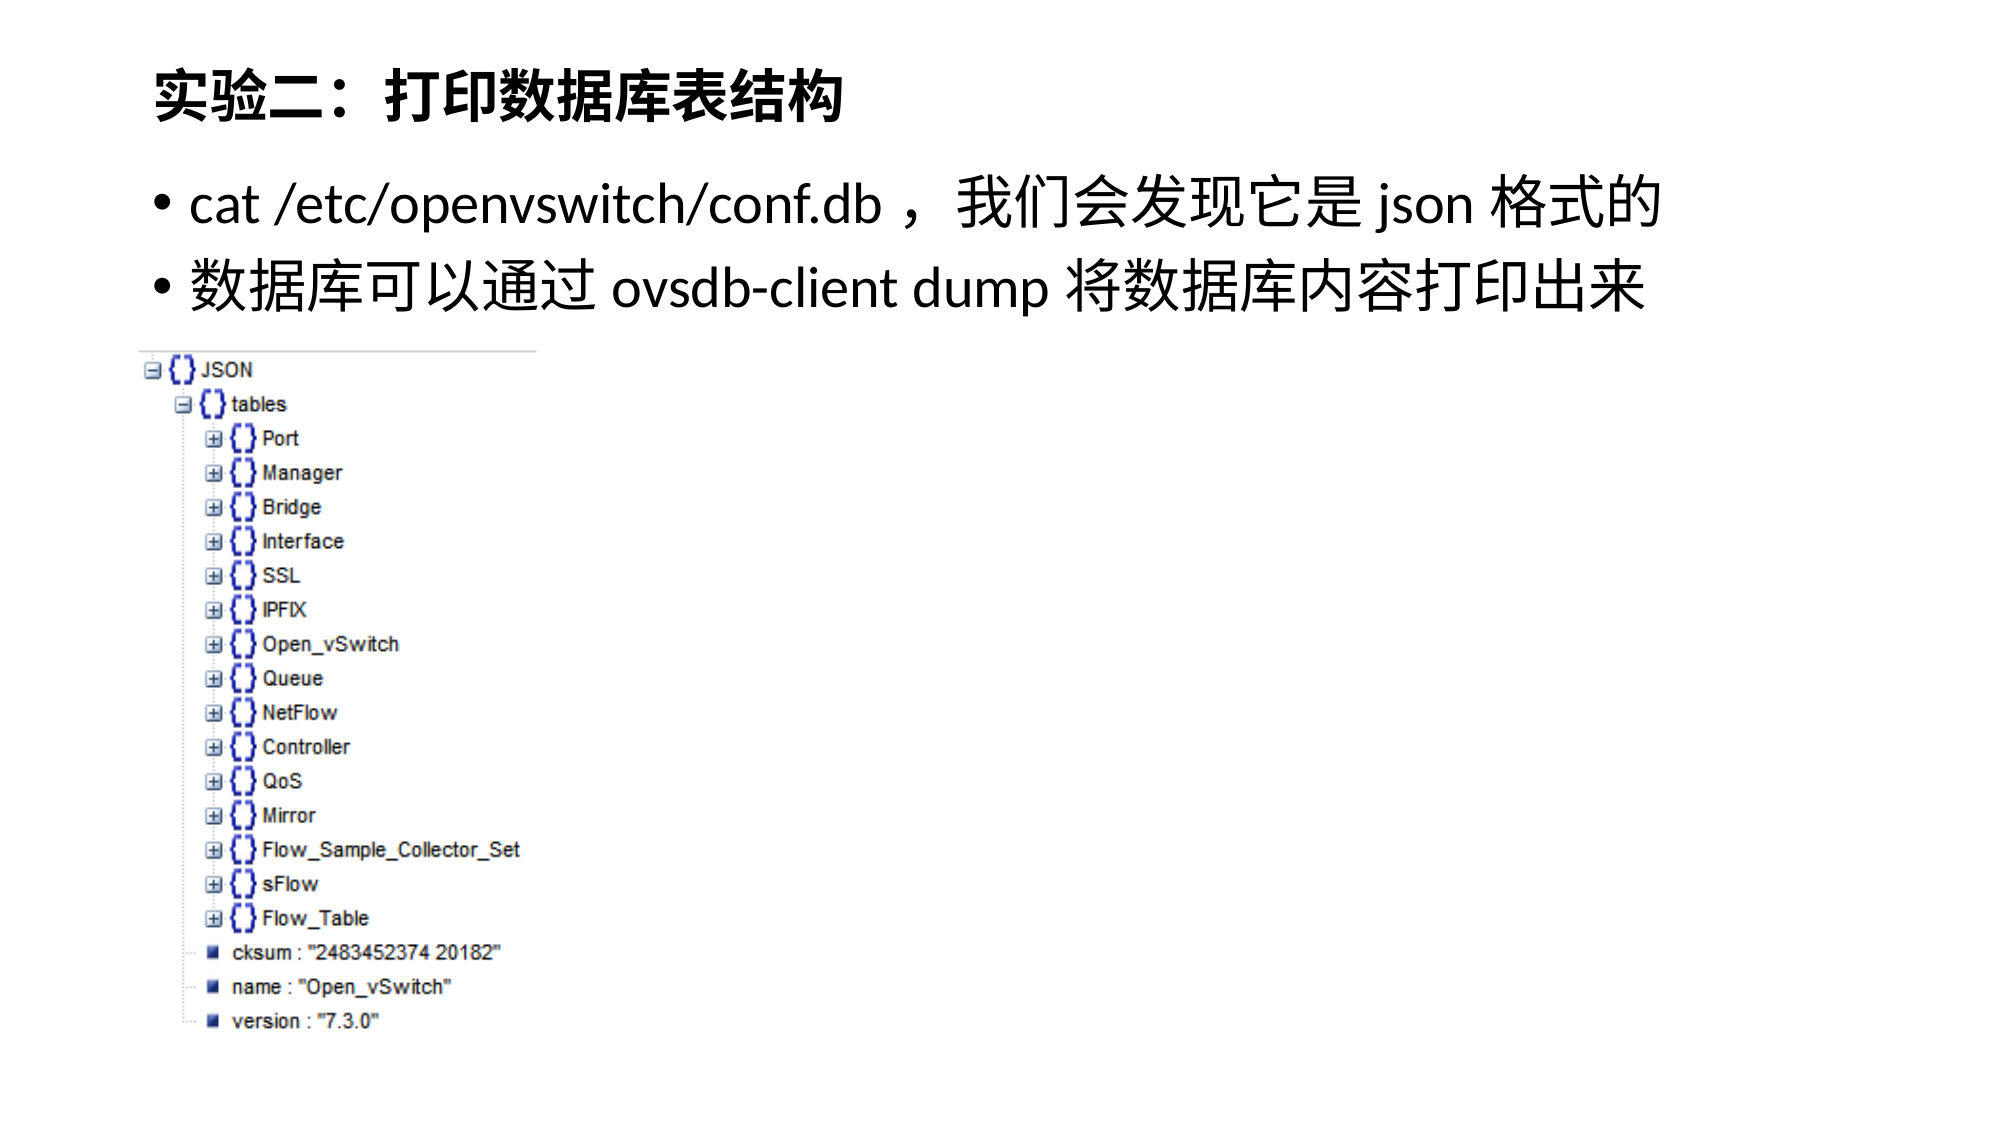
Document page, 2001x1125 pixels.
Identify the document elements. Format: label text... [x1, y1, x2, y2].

list cat /etc/openvswitch/conf.db，我们会发现它是json格式的 数据库可以通过ovsdb-client dump将数据库内容打印出来 [137, 165, 1863, 1014]
title 实验二：打印数据库表结构 [137, 59, 1863, 138]
picture [137, 349, 539, 1042]
